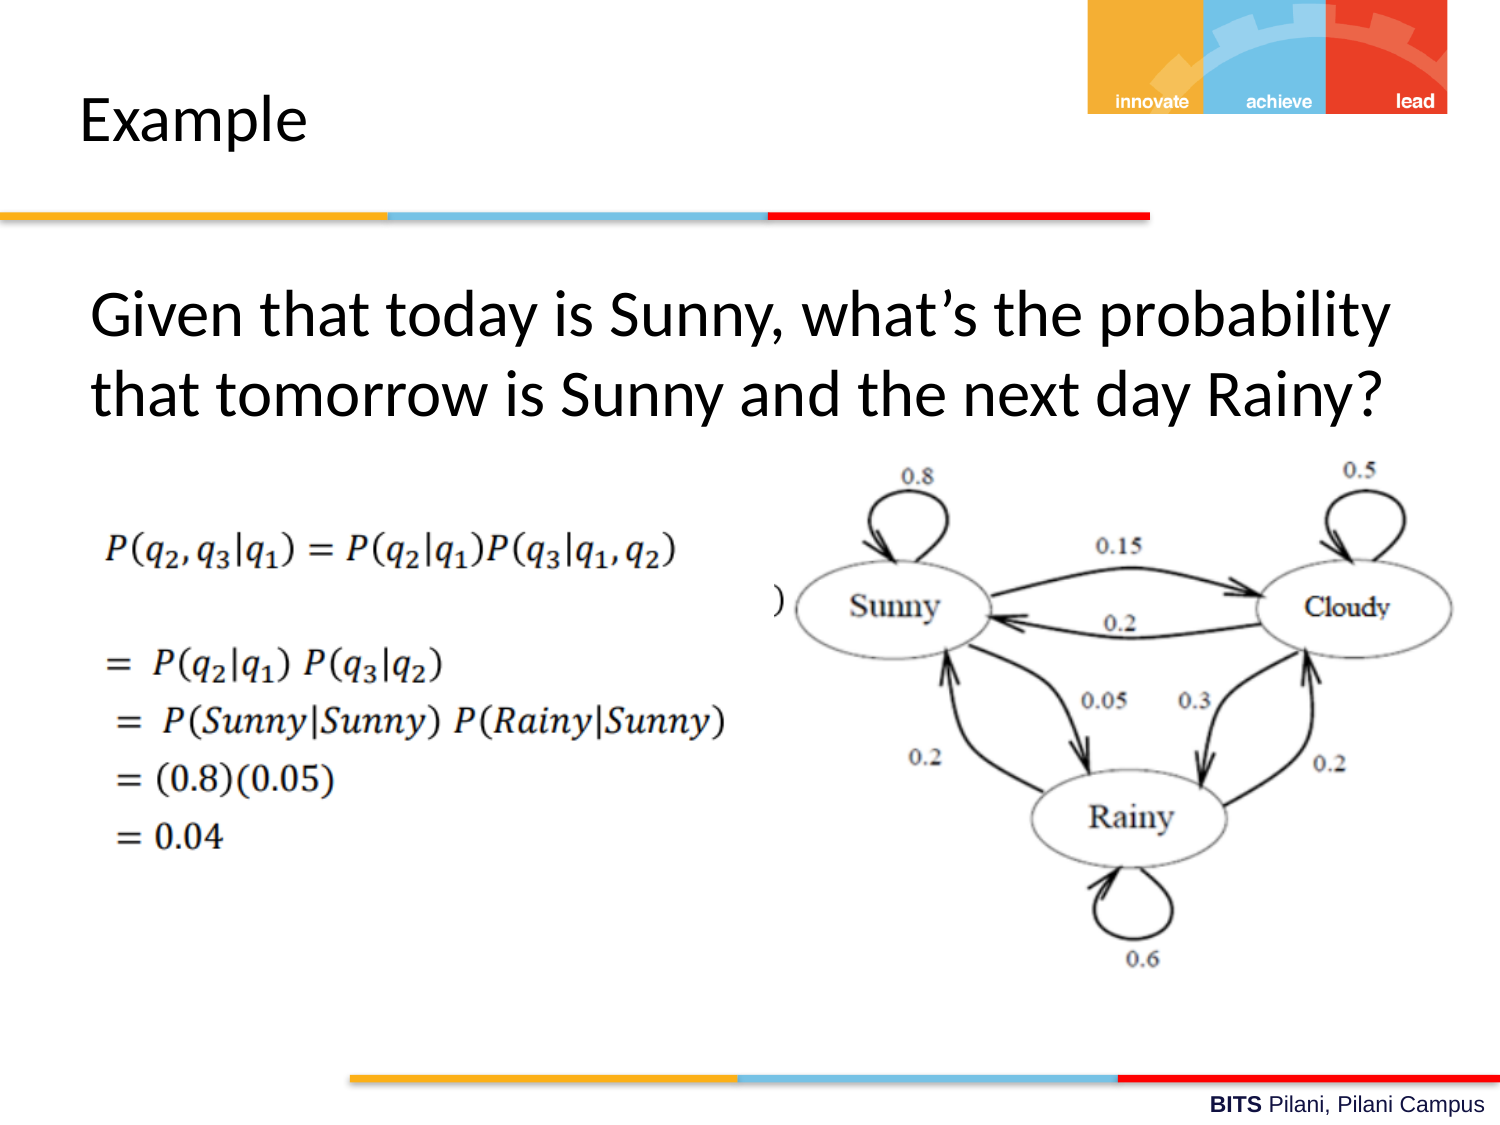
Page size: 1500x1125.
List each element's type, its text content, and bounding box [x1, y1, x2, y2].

title Example [64, 45, 1069, 185]
picture [1087, 0, 1448, 114]
picture [774, 449, 1463, 989]
list Given that today is Sunny, what’s the probability that tomorrow is Sunny and the next day Rainy? [74, 262, 1426, 1006]
picture [70, 512, 736, 885]
